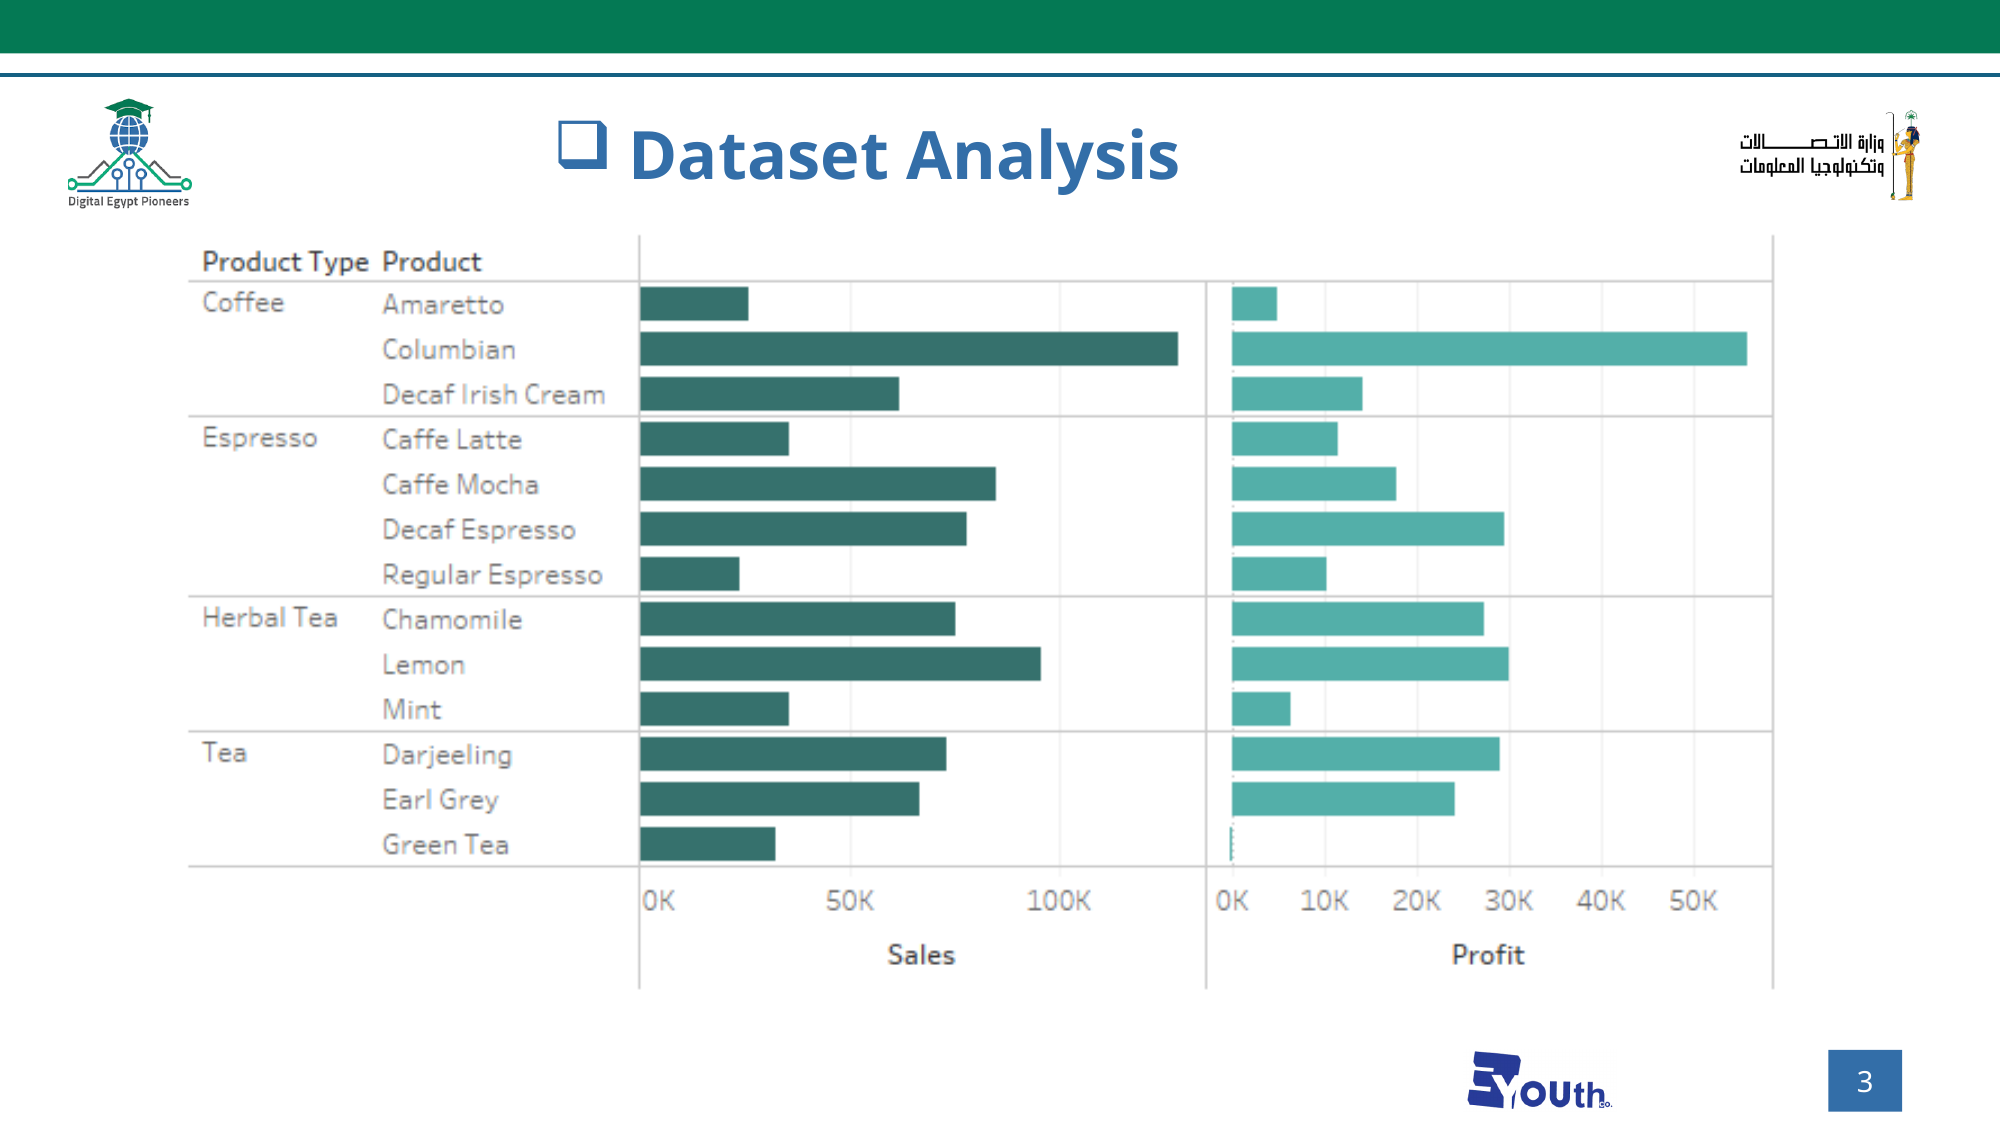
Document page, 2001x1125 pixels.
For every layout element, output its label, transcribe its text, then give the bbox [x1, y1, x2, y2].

picture [1724, 95, 1933, 213]
picture [67, 95, 193, 213]
picture [170, 220, 1778, 1020]
text_box 3 [1827, 1048, 1904, 1113]
text_box [0, 0, 2000, 55]
text_box Dataset Analysis [538, 105, 1197, 201]
picture [1463, 1049, 1617, 1113]
